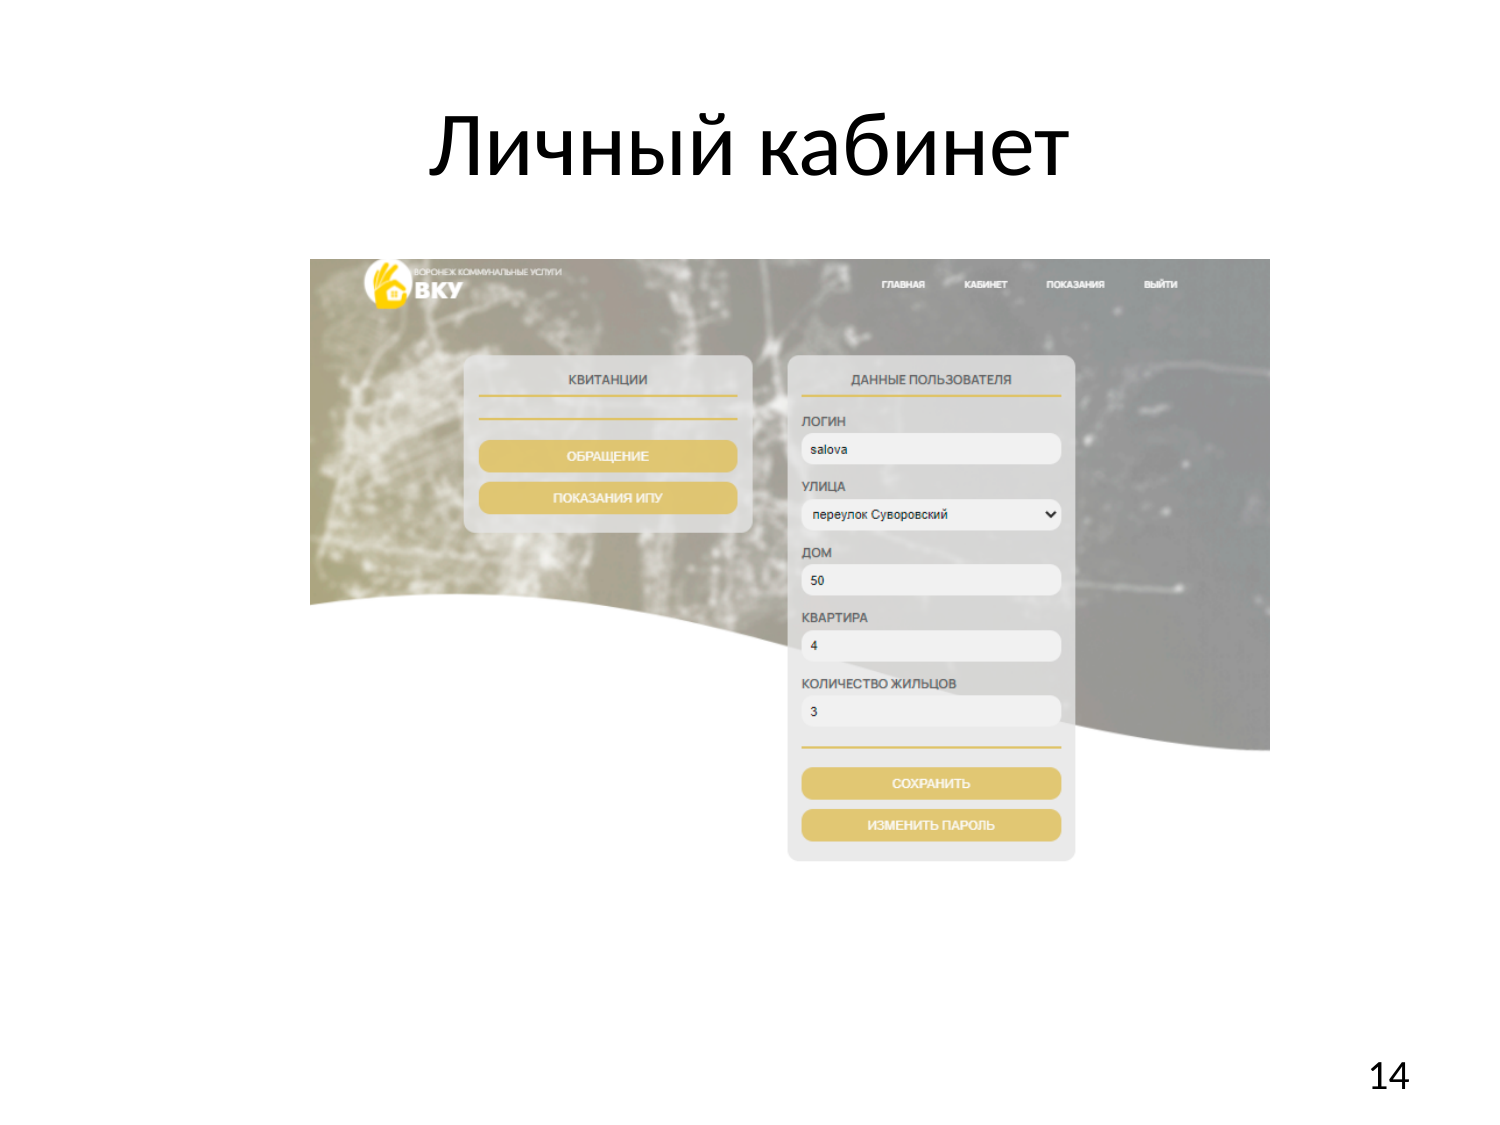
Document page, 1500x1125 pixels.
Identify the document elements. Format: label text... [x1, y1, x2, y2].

text_box Личный кабинет [75, 45, 1425, 233]
text_box 11 [1074, 1042, 1425, 1103]
picture [309, 259, 1270, 918]
